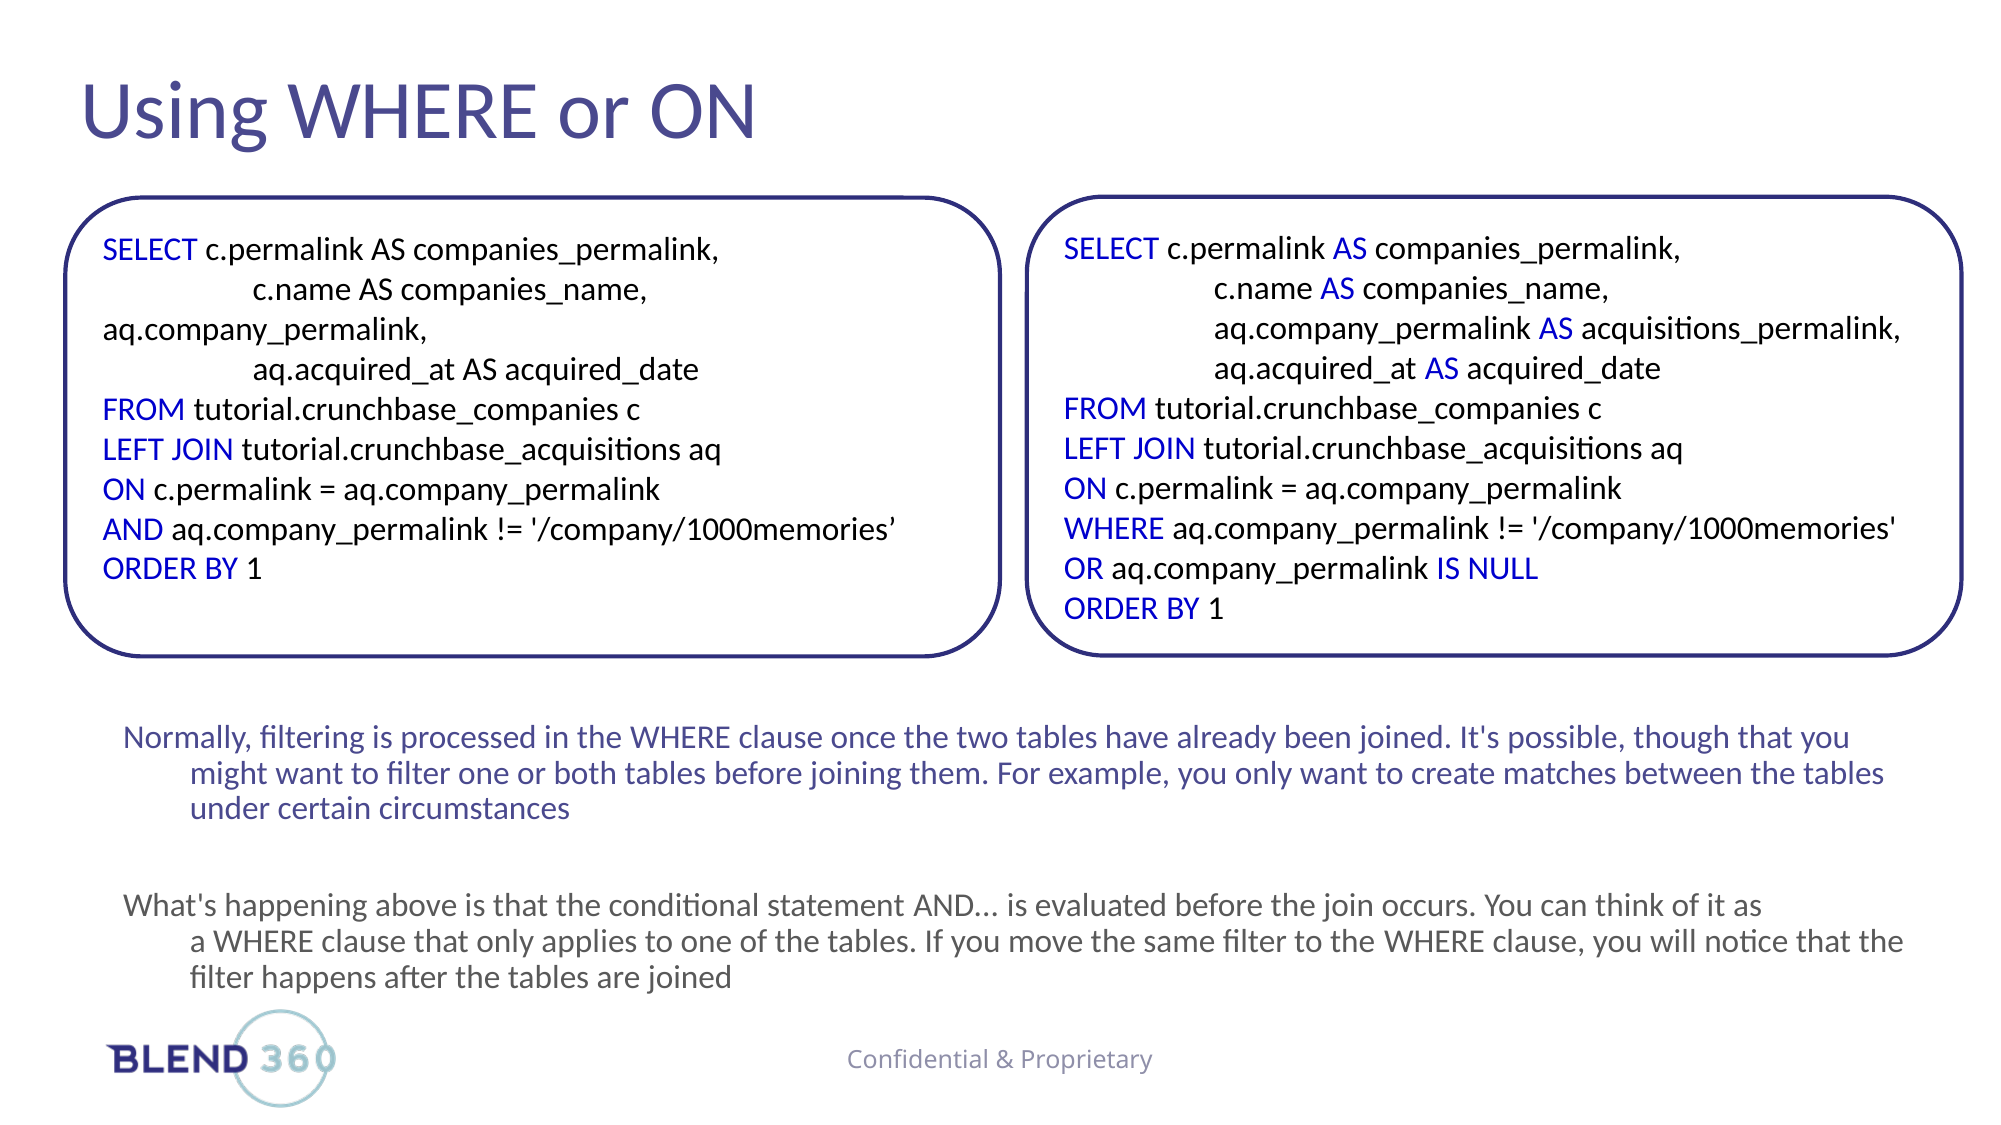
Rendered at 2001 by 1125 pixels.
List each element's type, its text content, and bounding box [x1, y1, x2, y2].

text_box SELECT c.permalink AS companies_permalink, c.name AS companies_name, aq.company_permalink AS acquisitions_permalink, aq.acquired_at AS acquired_date FROM tutorial.crunchbase_companies c LEFT JOIN tutorial.crunchbase_acquisitions aq ON c.permalink = aq.company_permalink WHERE aq.company_permalink != '/company/1000memories' OR aq.company_permalink IS NULL ORDER BY 1 [1024, 194, 1964, 658]
picture [100, 1003, 341, 1114]
list Normally, filtering is processed in the WHERE clause once the two tables have already been joined. It's possible, though that you might want to filter one or both tables before joining them. For example, you only want to create matches between the tables under certain circumstances What's happening above is that the conditional statement AND... is evaluated before the join occurs. You can think of it as a WHERE clause that only applies to one of the tables. If you move the same filter to the WHERE clause, you will notice that the filter happens after the tables are joined [108, 712, 1946, 927]
text_box SELECT c.permalink AS companies_permalink, c.name AS companies_name, aq.company_permalink, aq.acquired_at AS acquired_date FROM tutorial.crunchbase_companies c LEFT JOIN tutorial.crunchbase_acquisitions aq ON c.permalink = aq.company_permalink AND aq.company_permalink != '/company/1000memories’ ORDER BY 1 [63, 195, 1003, 659]
title Using WHERE or ON [65, 56, 1791, 166]
